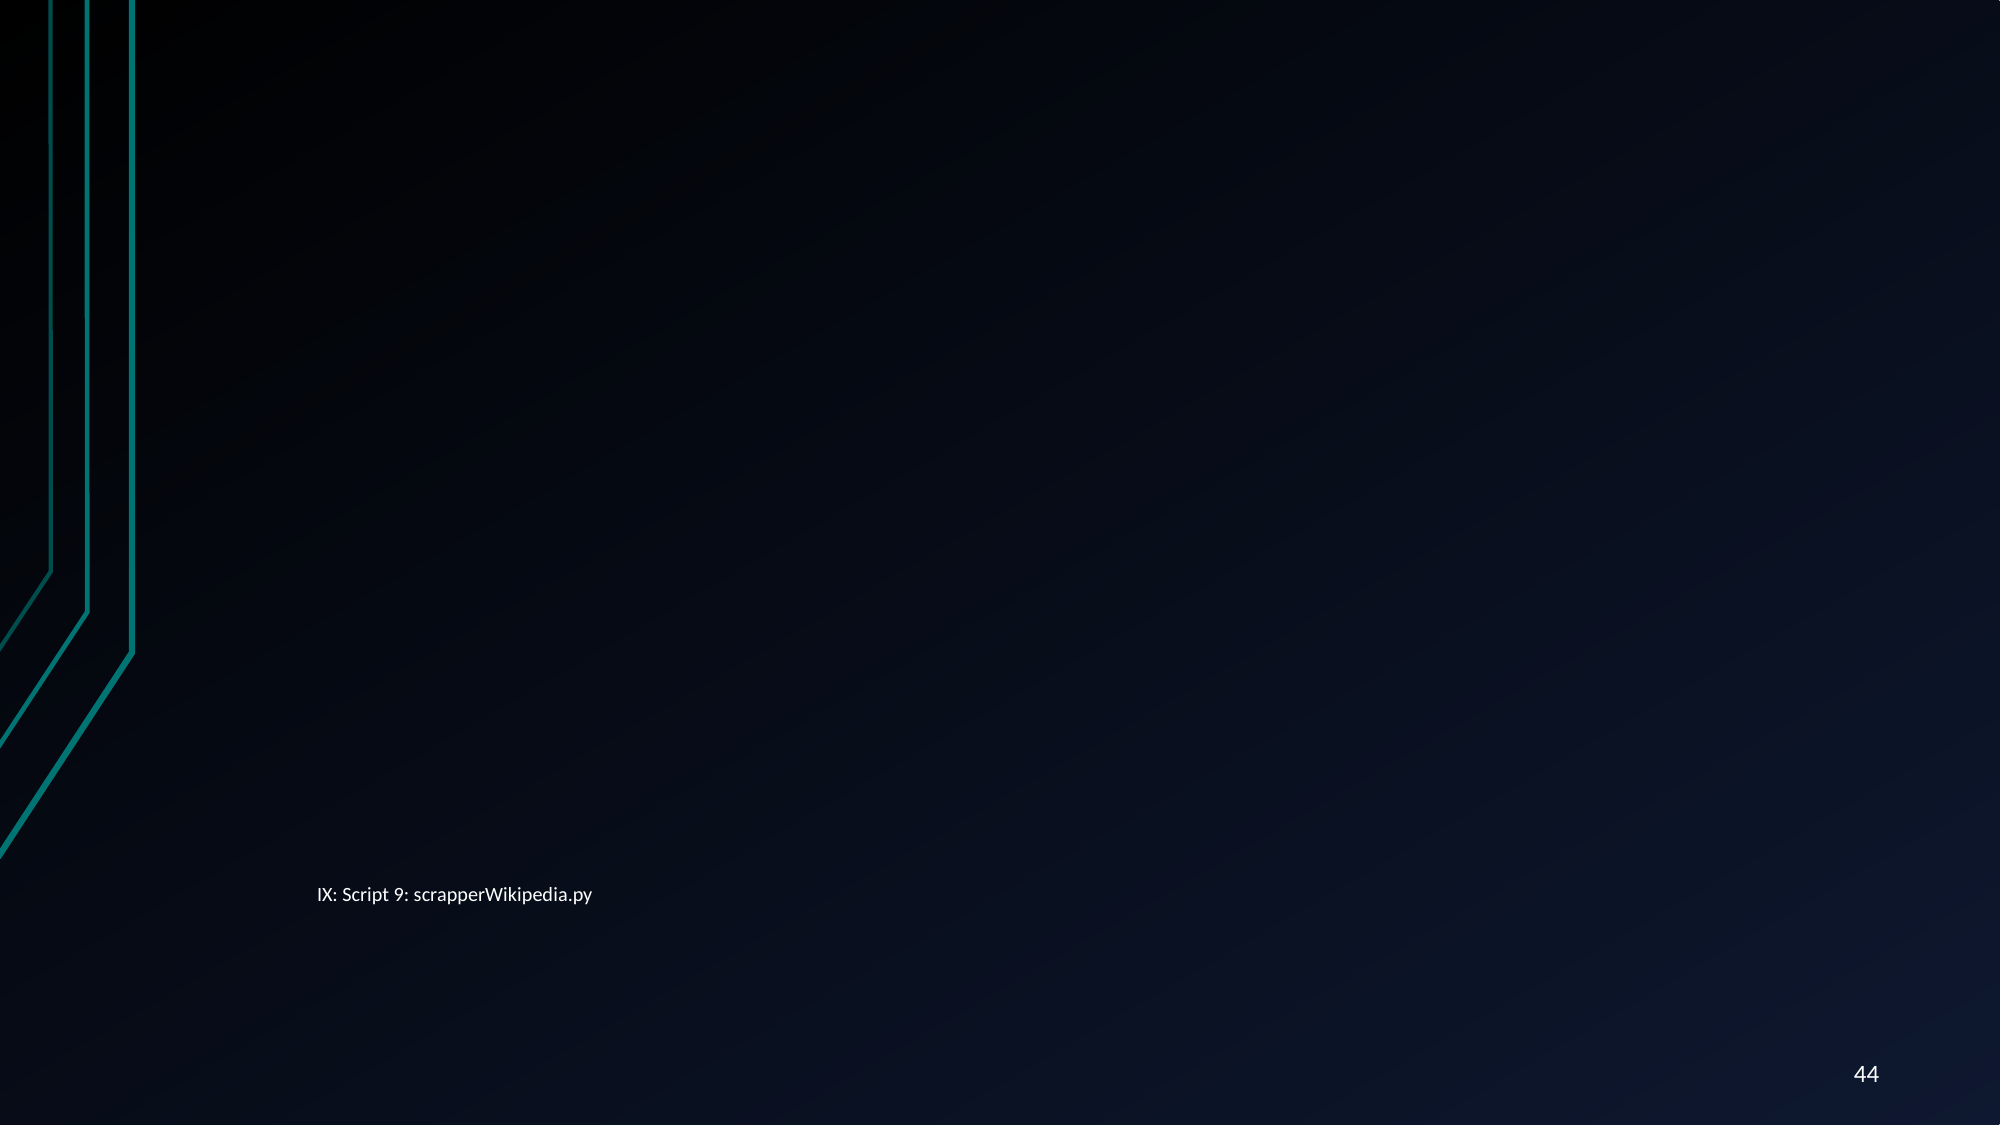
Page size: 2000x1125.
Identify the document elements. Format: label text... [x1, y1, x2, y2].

title IX: Script 9: scrapperWikipedia.py [297, 869, 1997, 1071]
slide_number 44 [1732, 1042, 1900, 1103]
